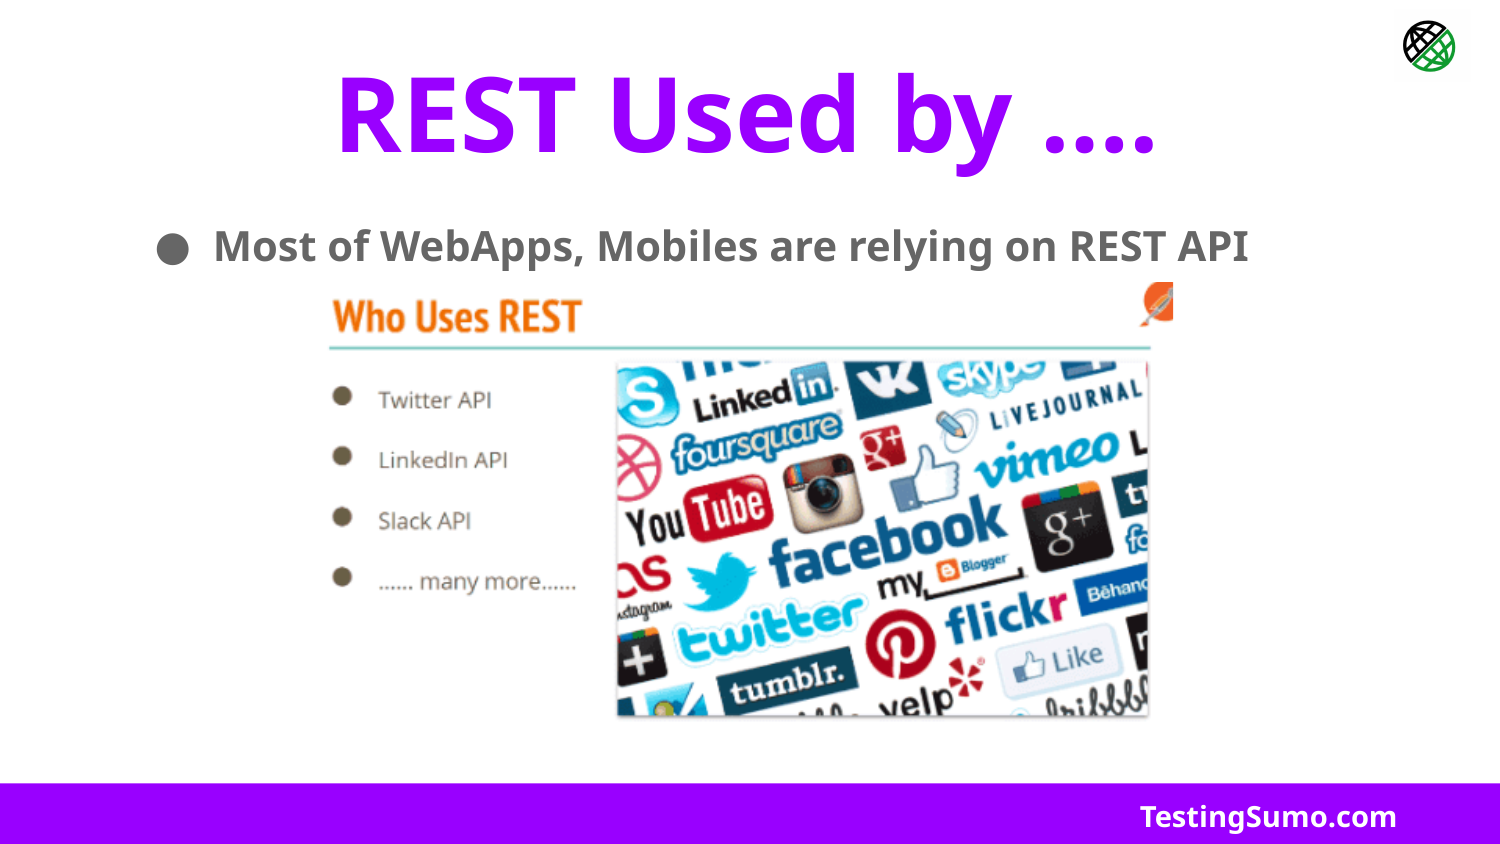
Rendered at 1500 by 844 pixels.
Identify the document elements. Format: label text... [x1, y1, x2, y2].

picture [326, 281, 1174, 734]
title REST Used by …. [47, 41, 1446, 180]
text_box Most of WebApps, Mobiles are relying on REST API [122, 179, 1371, 283]
picture [1393, 9, 1471, 82]
